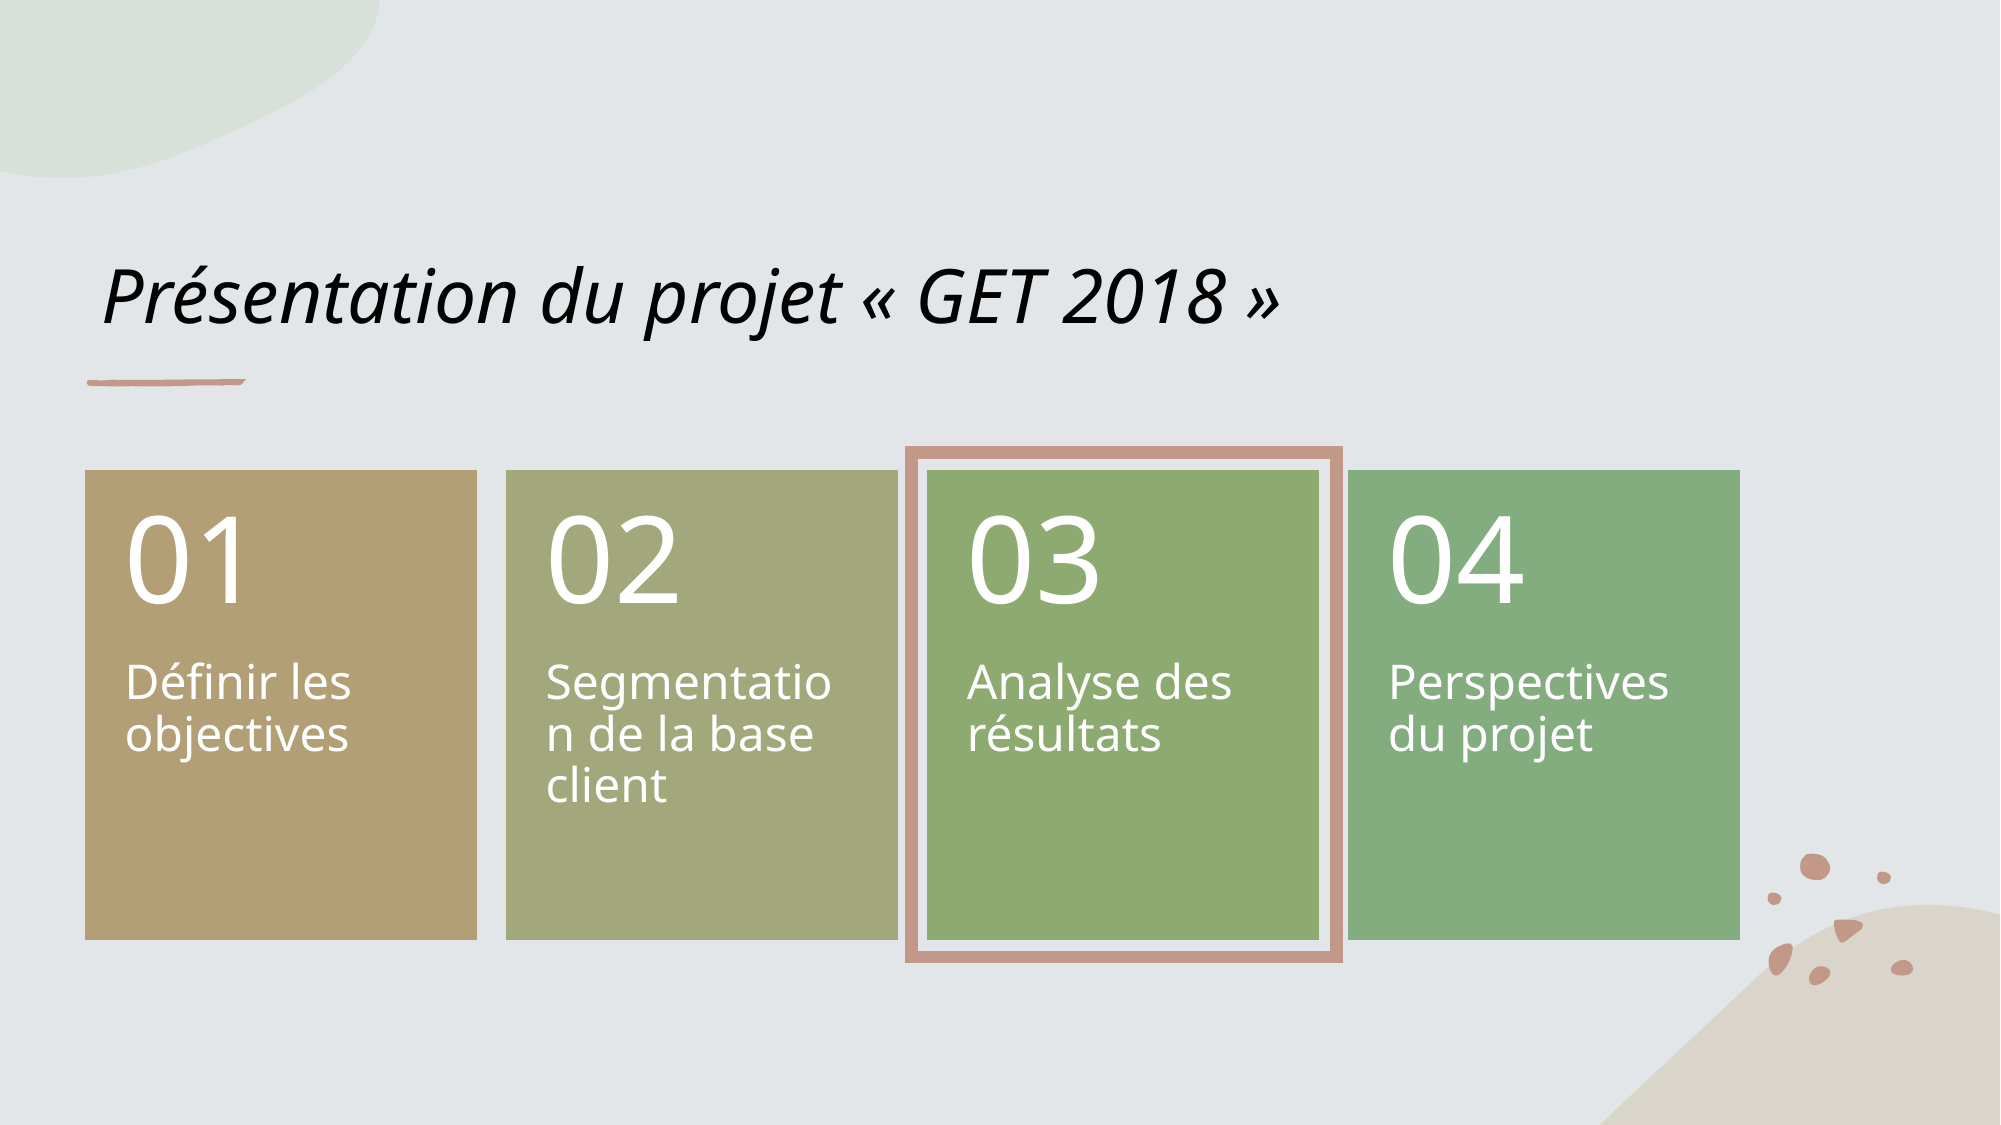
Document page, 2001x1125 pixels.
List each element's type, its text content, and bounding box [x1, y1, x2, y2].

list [86, 413, 1740, 996]
title Présentation du projet « GET 2018 » [86, 129, 1740, 347]
